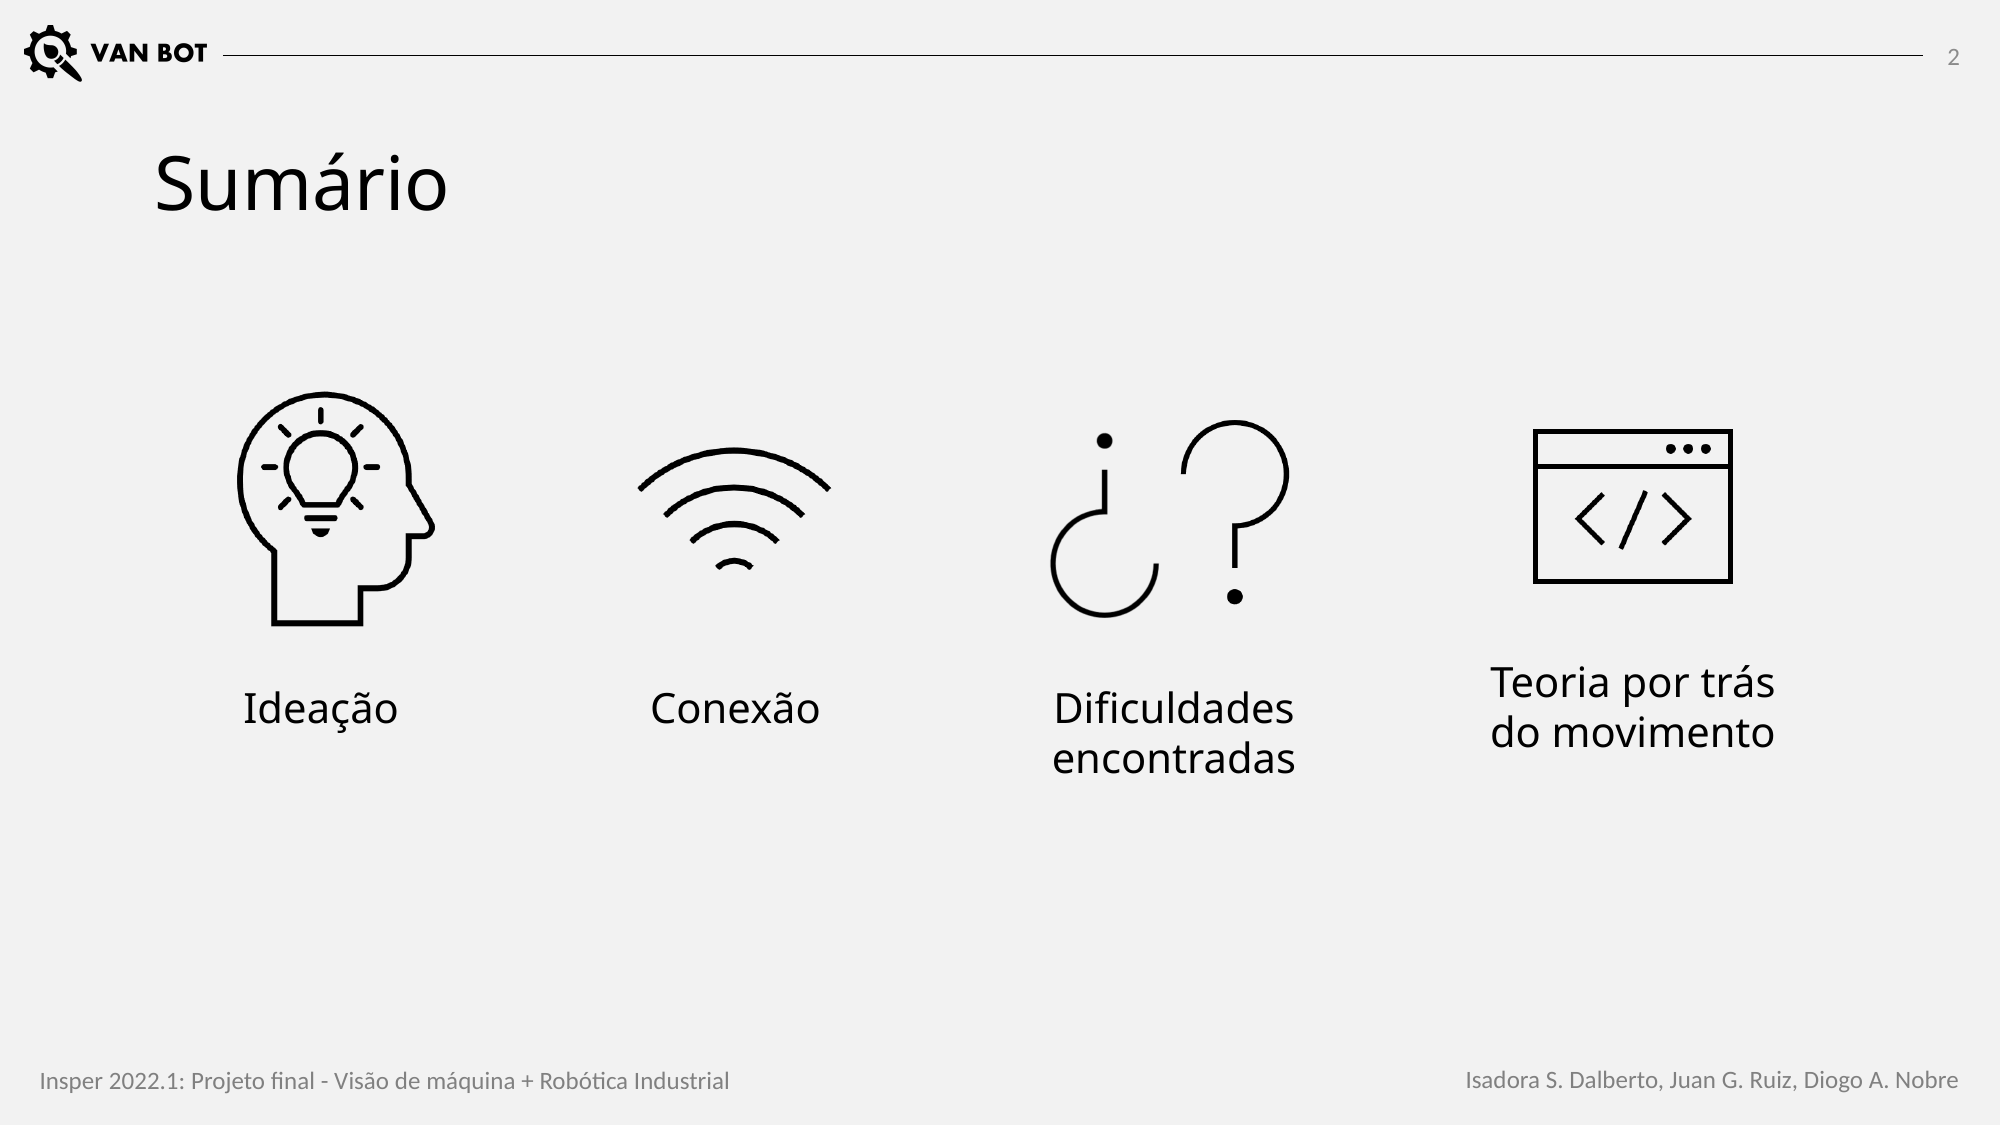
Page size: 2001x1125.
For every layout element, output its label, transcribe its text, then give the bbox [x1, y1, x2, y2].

text_box Conexão [619, 674, 852, 739]
picture [1529, 426, 1737, 593]
picture [631, 445, 839, 574]
slide_number 2 [1923, 25, 1975, 86]
picture [232, 391, 440, 627]
text_box Teoria por trás do movimento [1464, 648, 1802, 764]
text_box Sumário [139, 128, 647, 233]
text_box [1046, 410, 1293, 627]
text_box Ideação [204, 674, 438, 739]
picture [24, 25, 223, 86]
text_box Dificuldades encontradas [1018, 674, 1330, 789]
